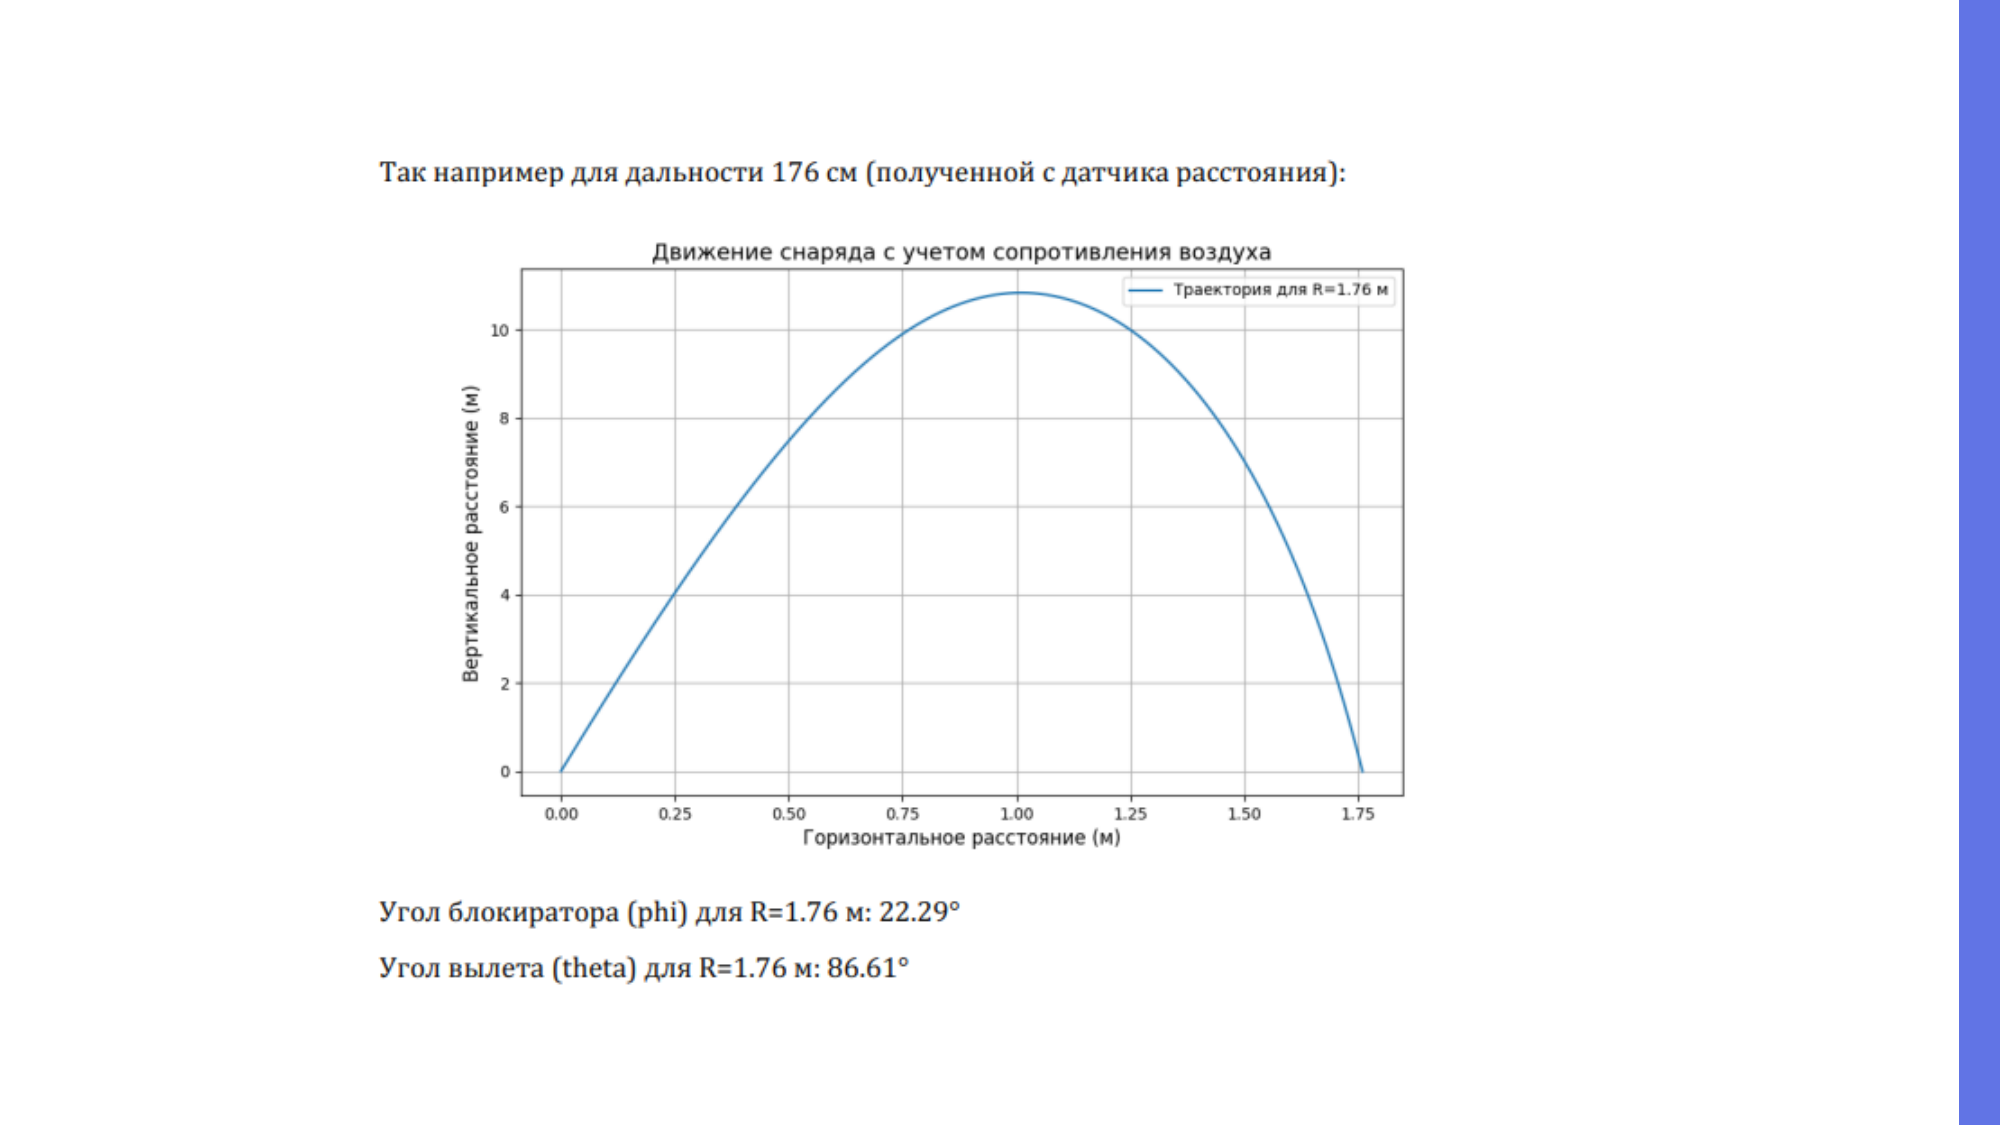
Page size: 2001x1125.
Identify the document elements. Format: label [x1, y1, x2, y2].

text_box [1959, 0, 2000, 1125]
picture [334, 124, 1543, 1001]
